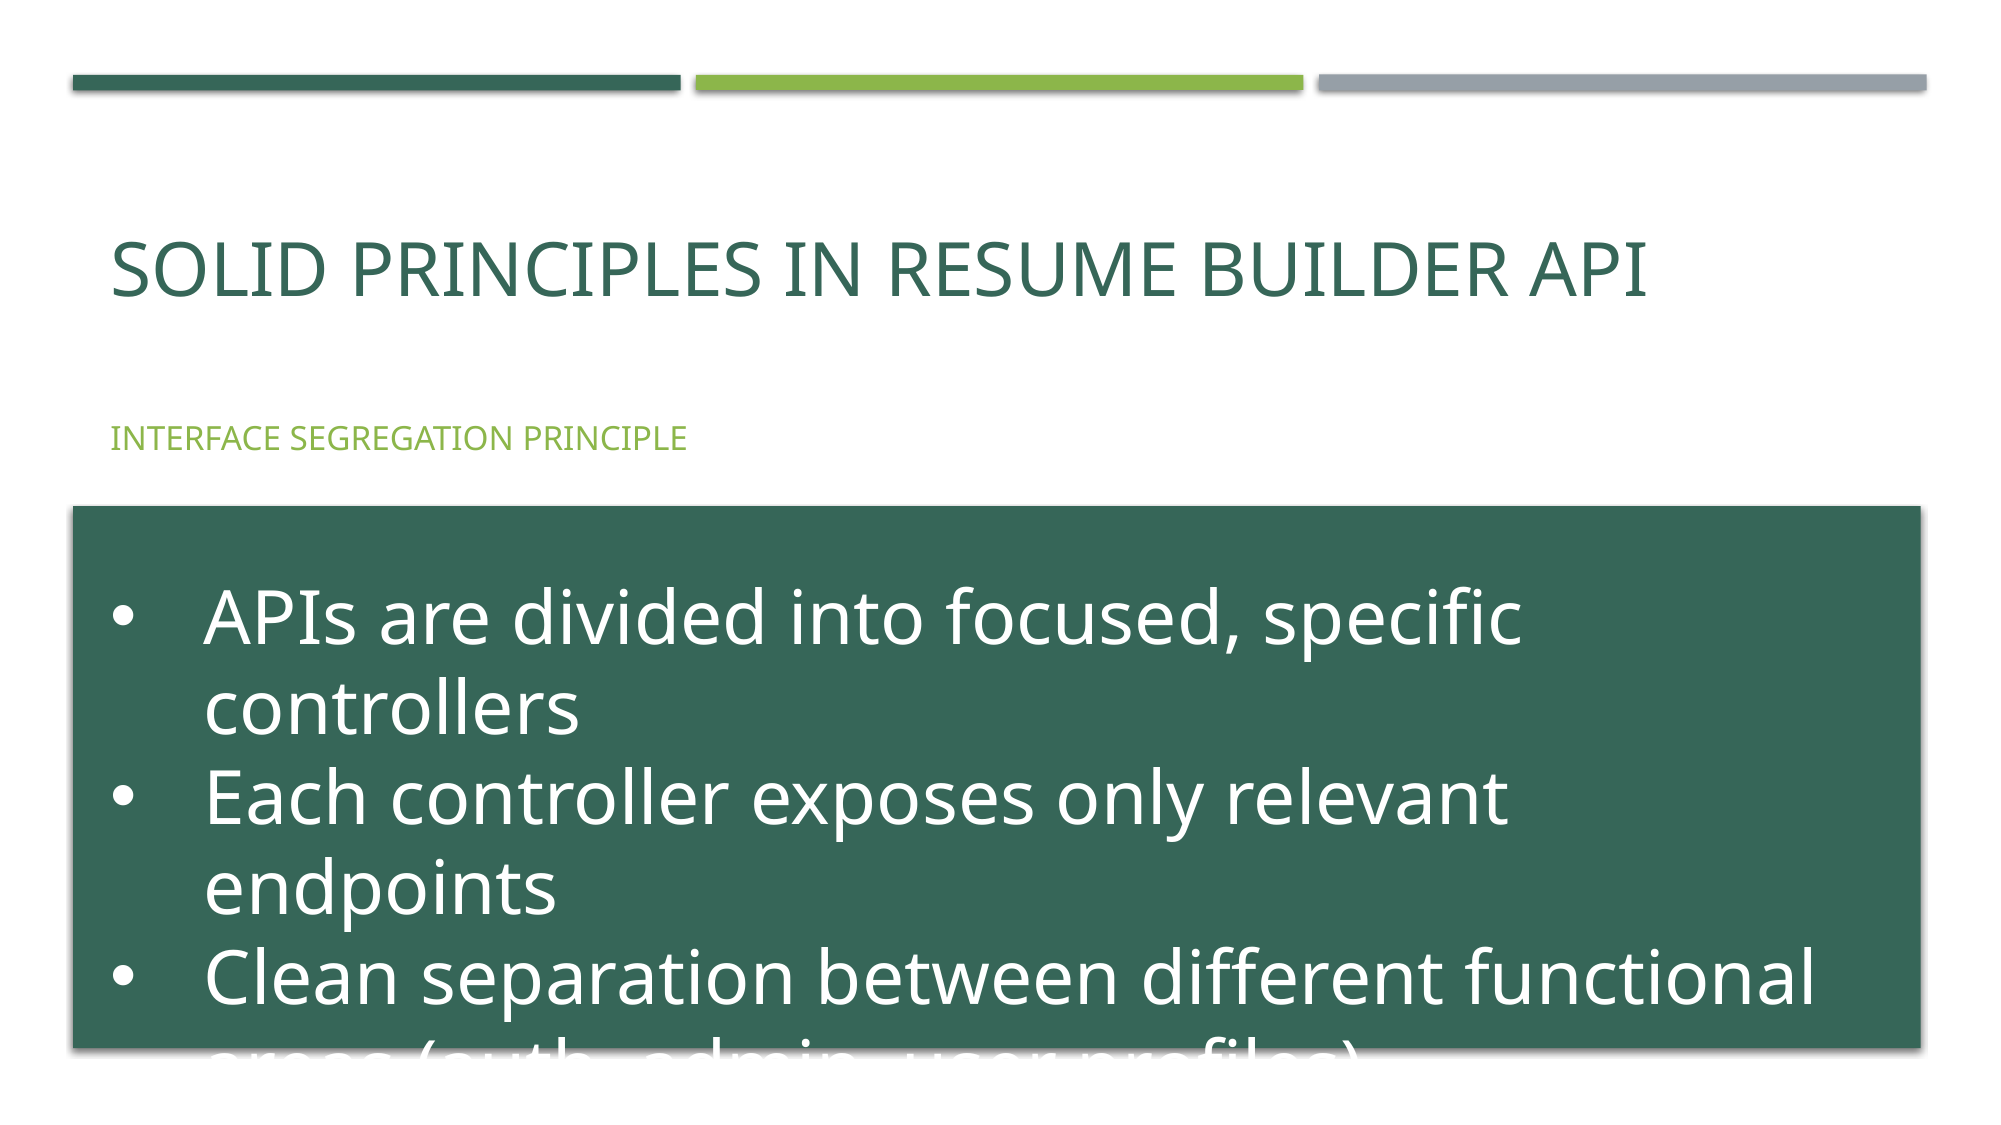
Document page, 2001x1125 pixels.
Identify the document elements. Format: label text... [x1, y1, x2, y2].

title SOLID Principles in Resume Builder API [95, 167, 1899, 409]
text_box APIs are divided into focused, specific controllers Each controller exposes only relevant endpoints Clean separation between different functional areas (auth, admin, user profiles) [95, 562, 1837, 1125]
subtitle Interface Segregation Principle [95, 409, 1899, 507]
